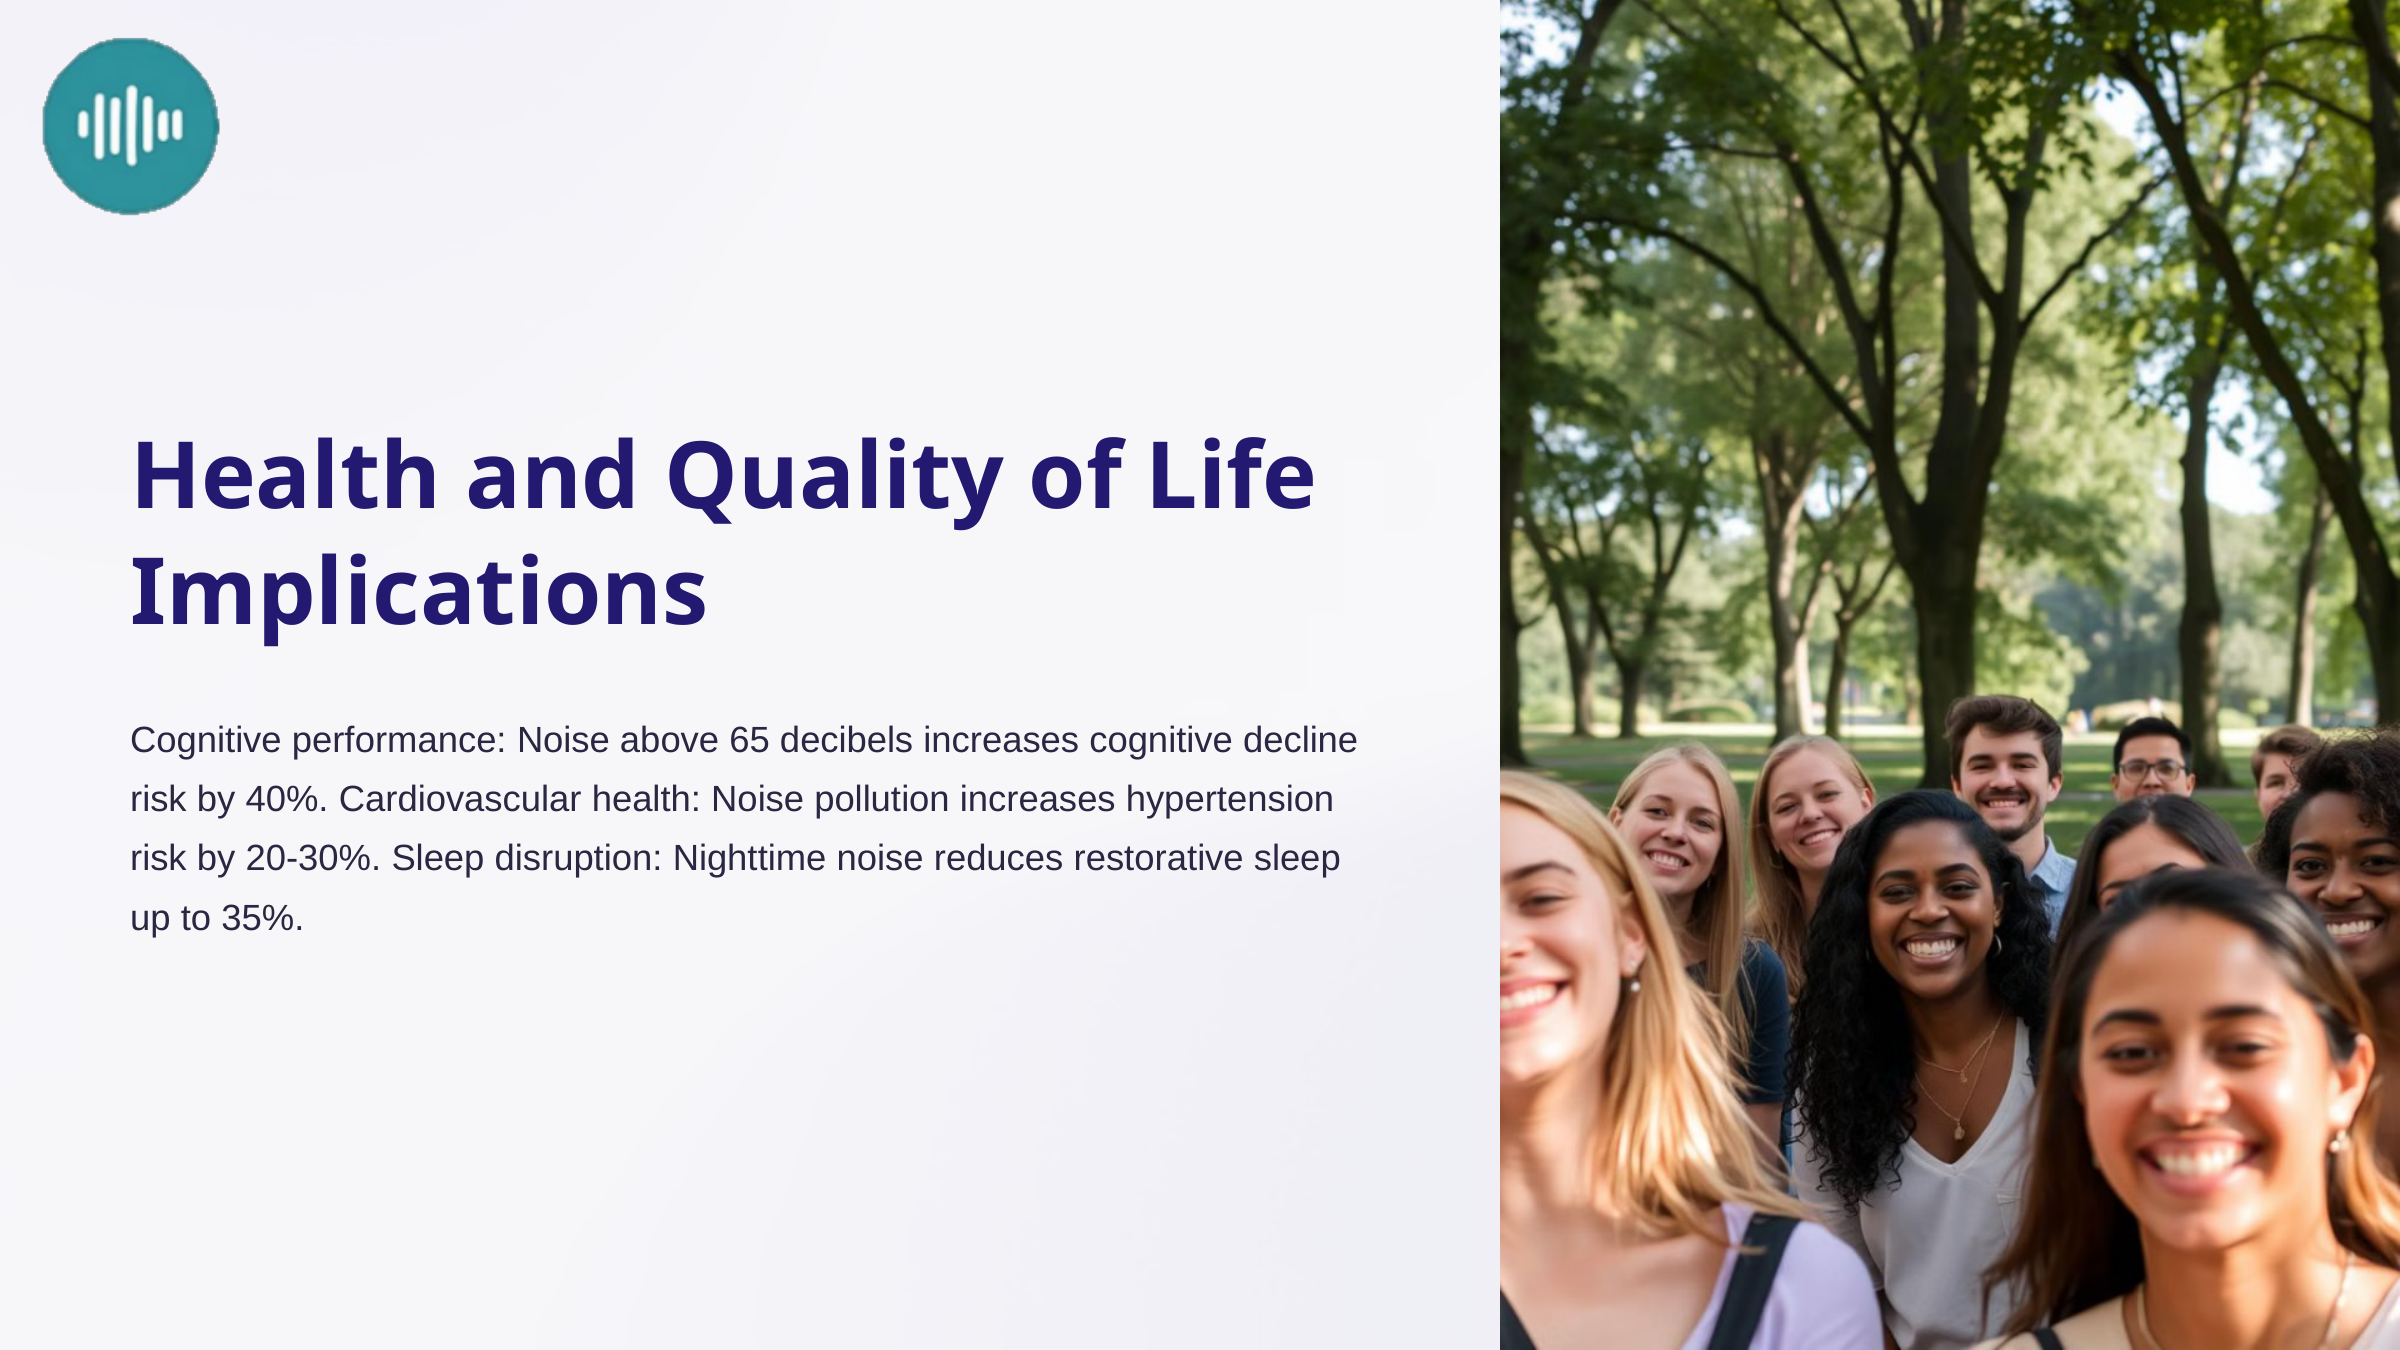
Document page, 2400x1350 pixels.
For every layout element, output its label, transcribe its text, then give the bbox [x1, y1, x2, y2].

picture [1499, 0, 2400, 1350]
text_box Health and Quality of Life Implications [130, 411, 1370, 645]
picture [26, 12, 234, 236]
text_box Cognitive performance: Noise above 65 decibels increases cognitive decline risk by 40%. Cardiovascular health: Noise pollution increases hypertension risk by 20-30%. Sleep disruption: Nighttime noise reduces restorative sleep up to 35%. [130, 700, 1370, 939]
